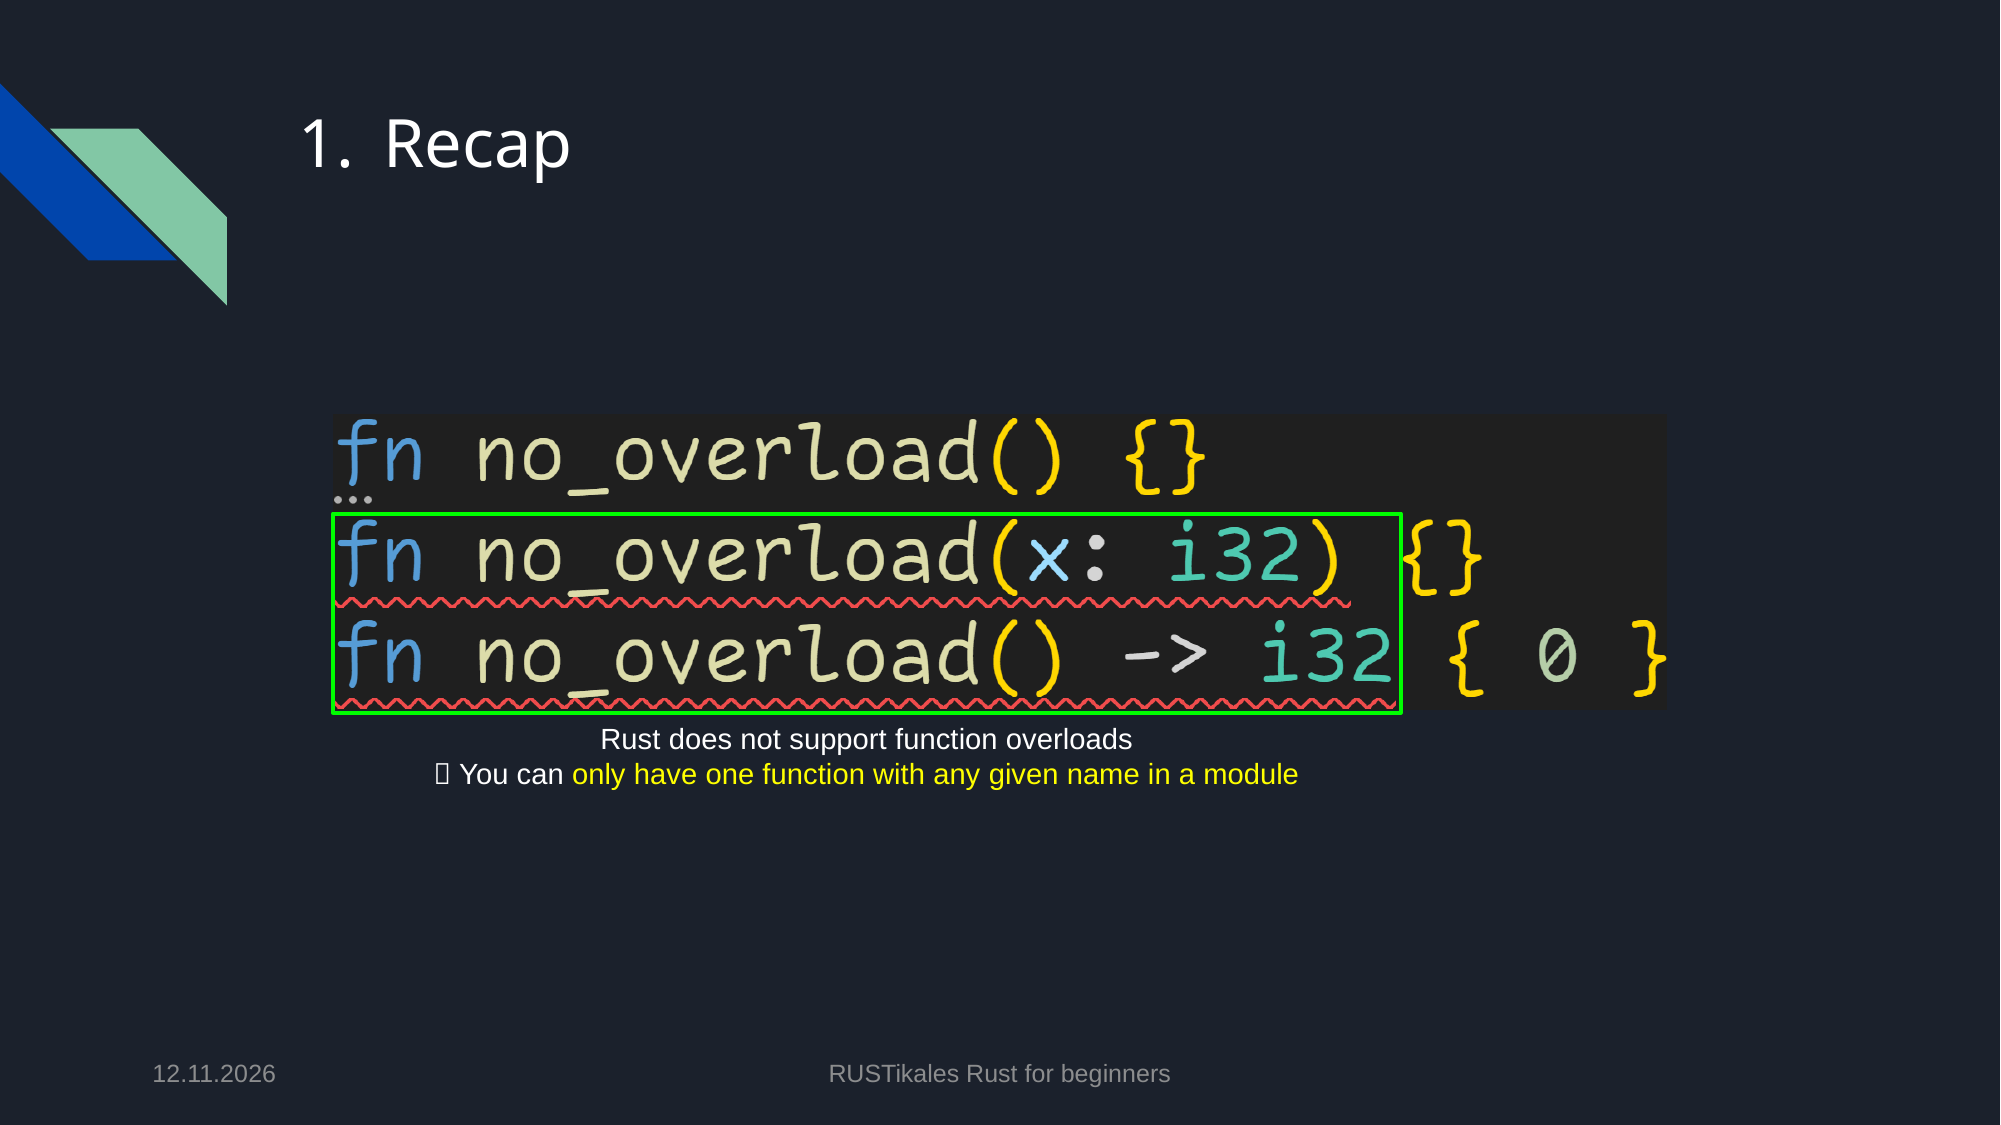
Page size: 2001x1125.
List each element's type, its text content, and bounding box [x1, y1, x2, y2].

text_box Rust does not support function overloads  You can only have one function with any given name in a module [418, 719, 1316, 798]
picture [332, 414, 1668, 711]
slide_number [137, 1042, 588, 1103]
title Recap [283, 86, 1824, 287]
footer RUSTikales Rust for beginners [662, 1042, 1338, 1103]
